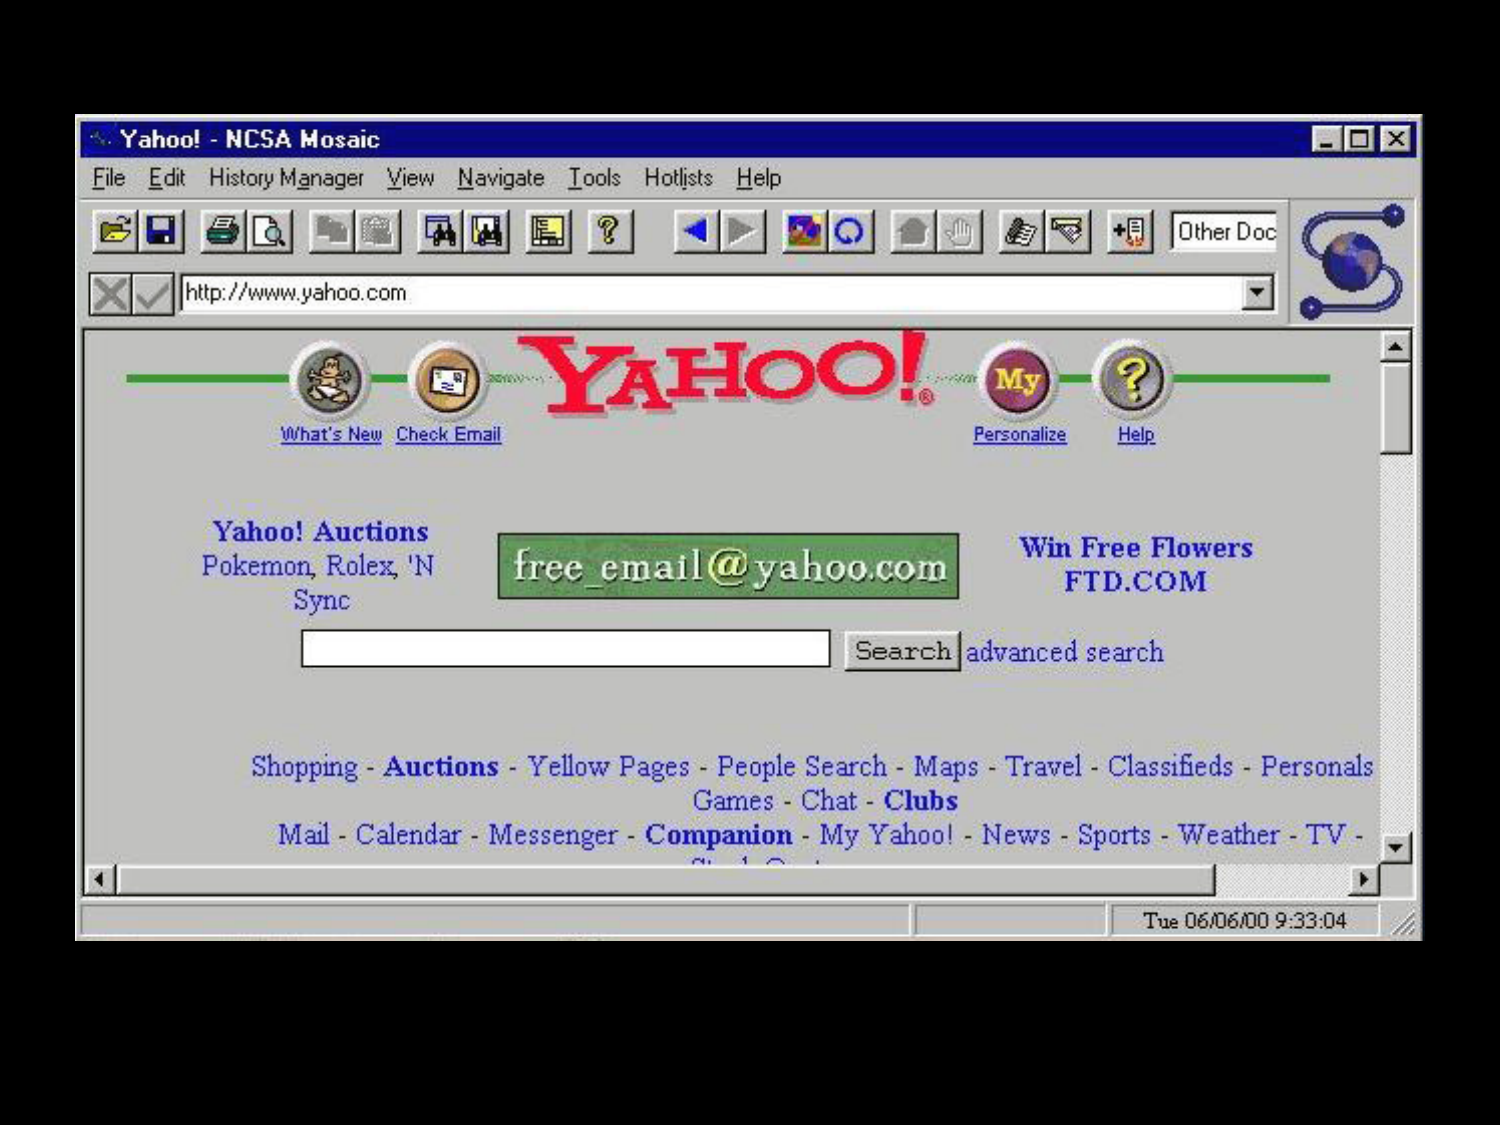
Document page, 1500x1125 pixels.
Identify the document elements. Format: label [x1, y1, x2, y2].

list [74, 49, 1426, 1006]
